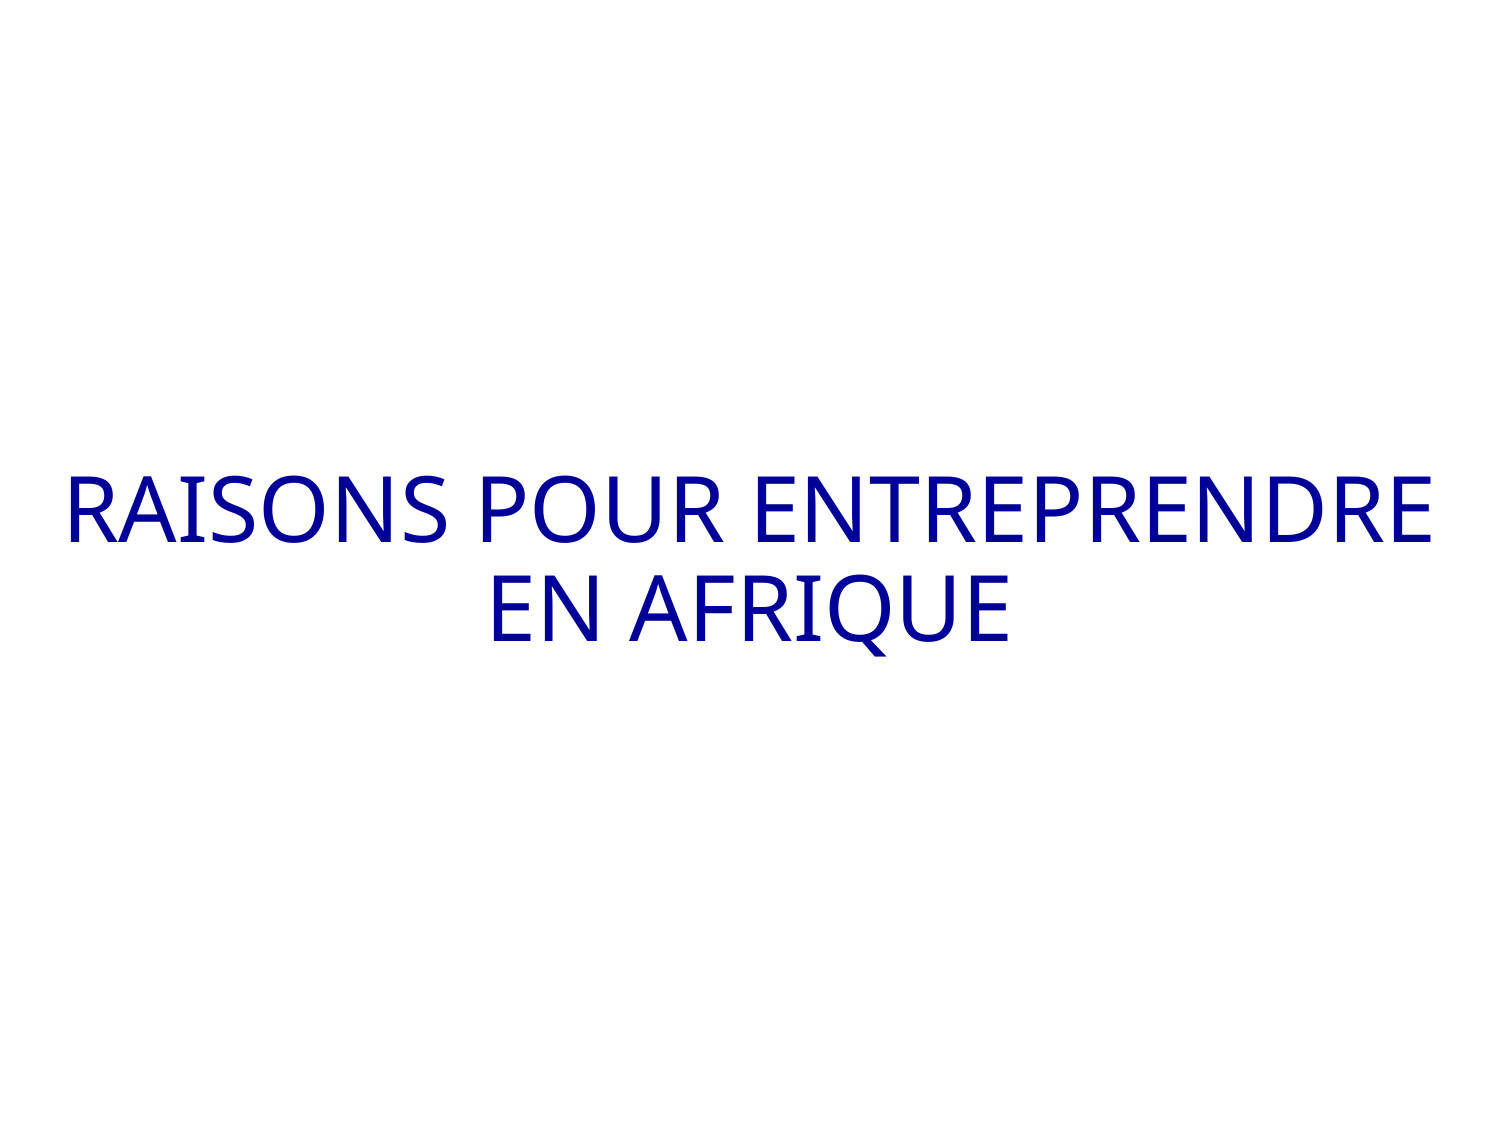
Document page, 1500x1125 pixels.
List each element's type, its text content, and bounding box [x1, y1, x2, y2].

title RAISONS POUR ENTREPRENDRE EN AFRIQUE [0, 417, 1500, 708]
